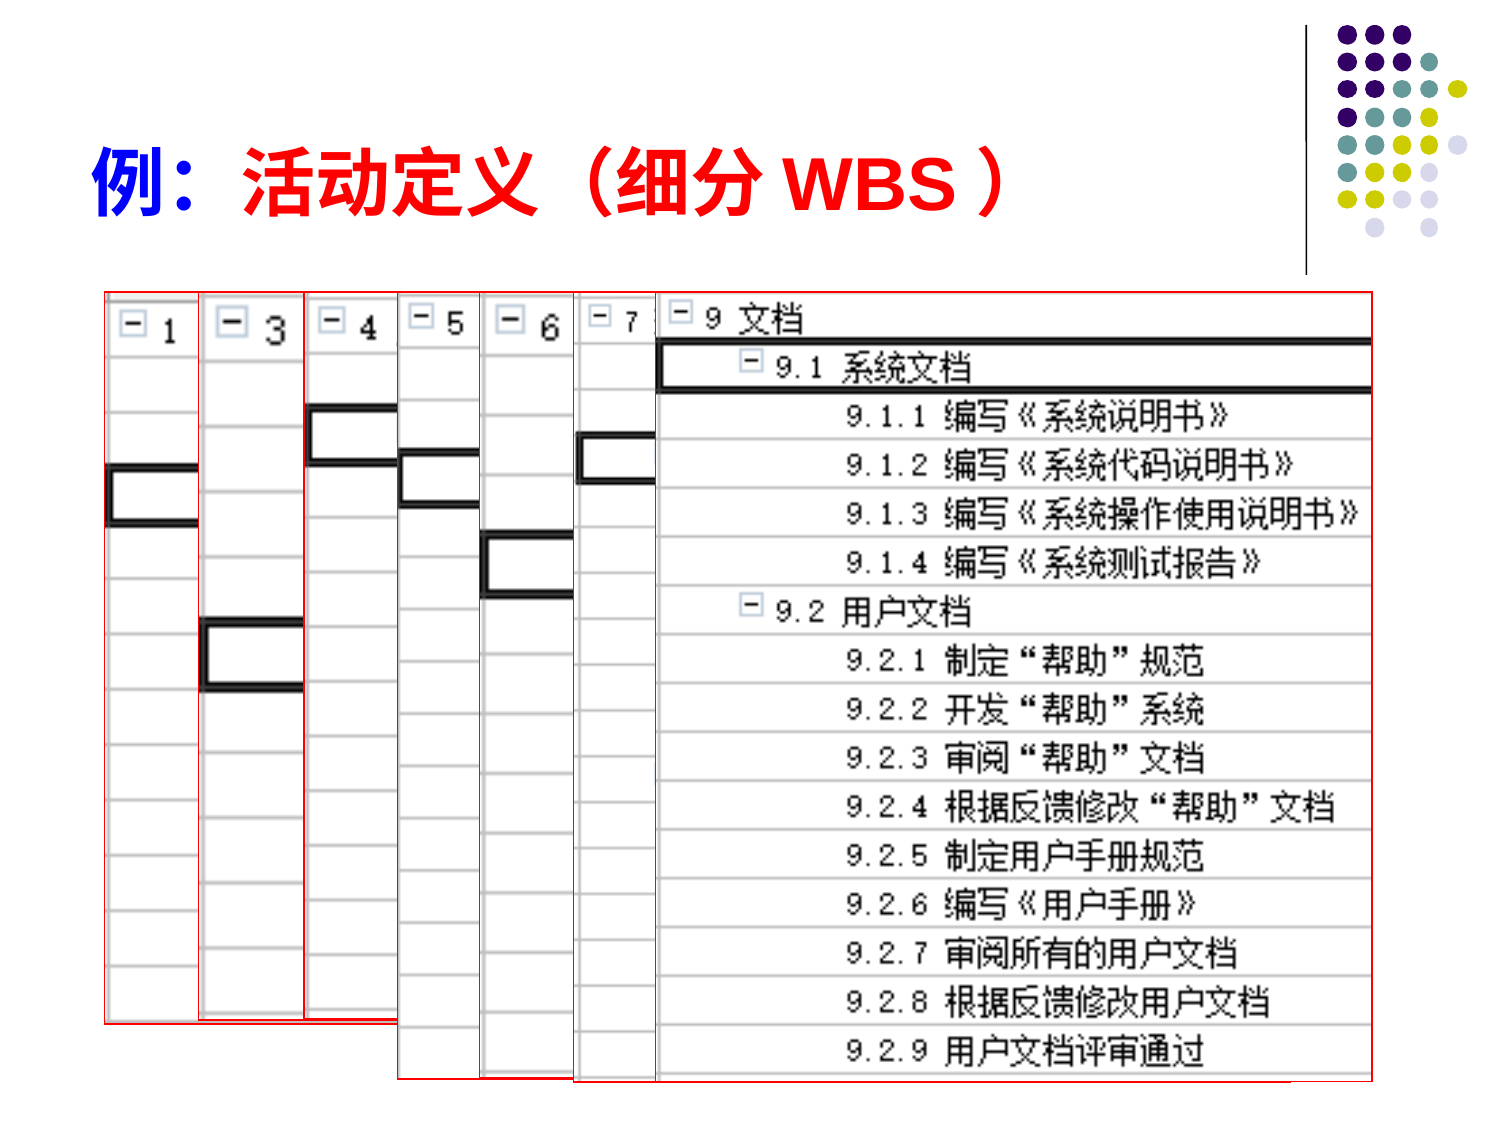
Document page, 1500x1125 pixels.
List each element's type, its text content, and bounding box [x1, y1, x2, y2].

title 例：活动定义（细分WBS） [75, 20, 1313, 233]
picture [105, 292, 1372, 1082]
